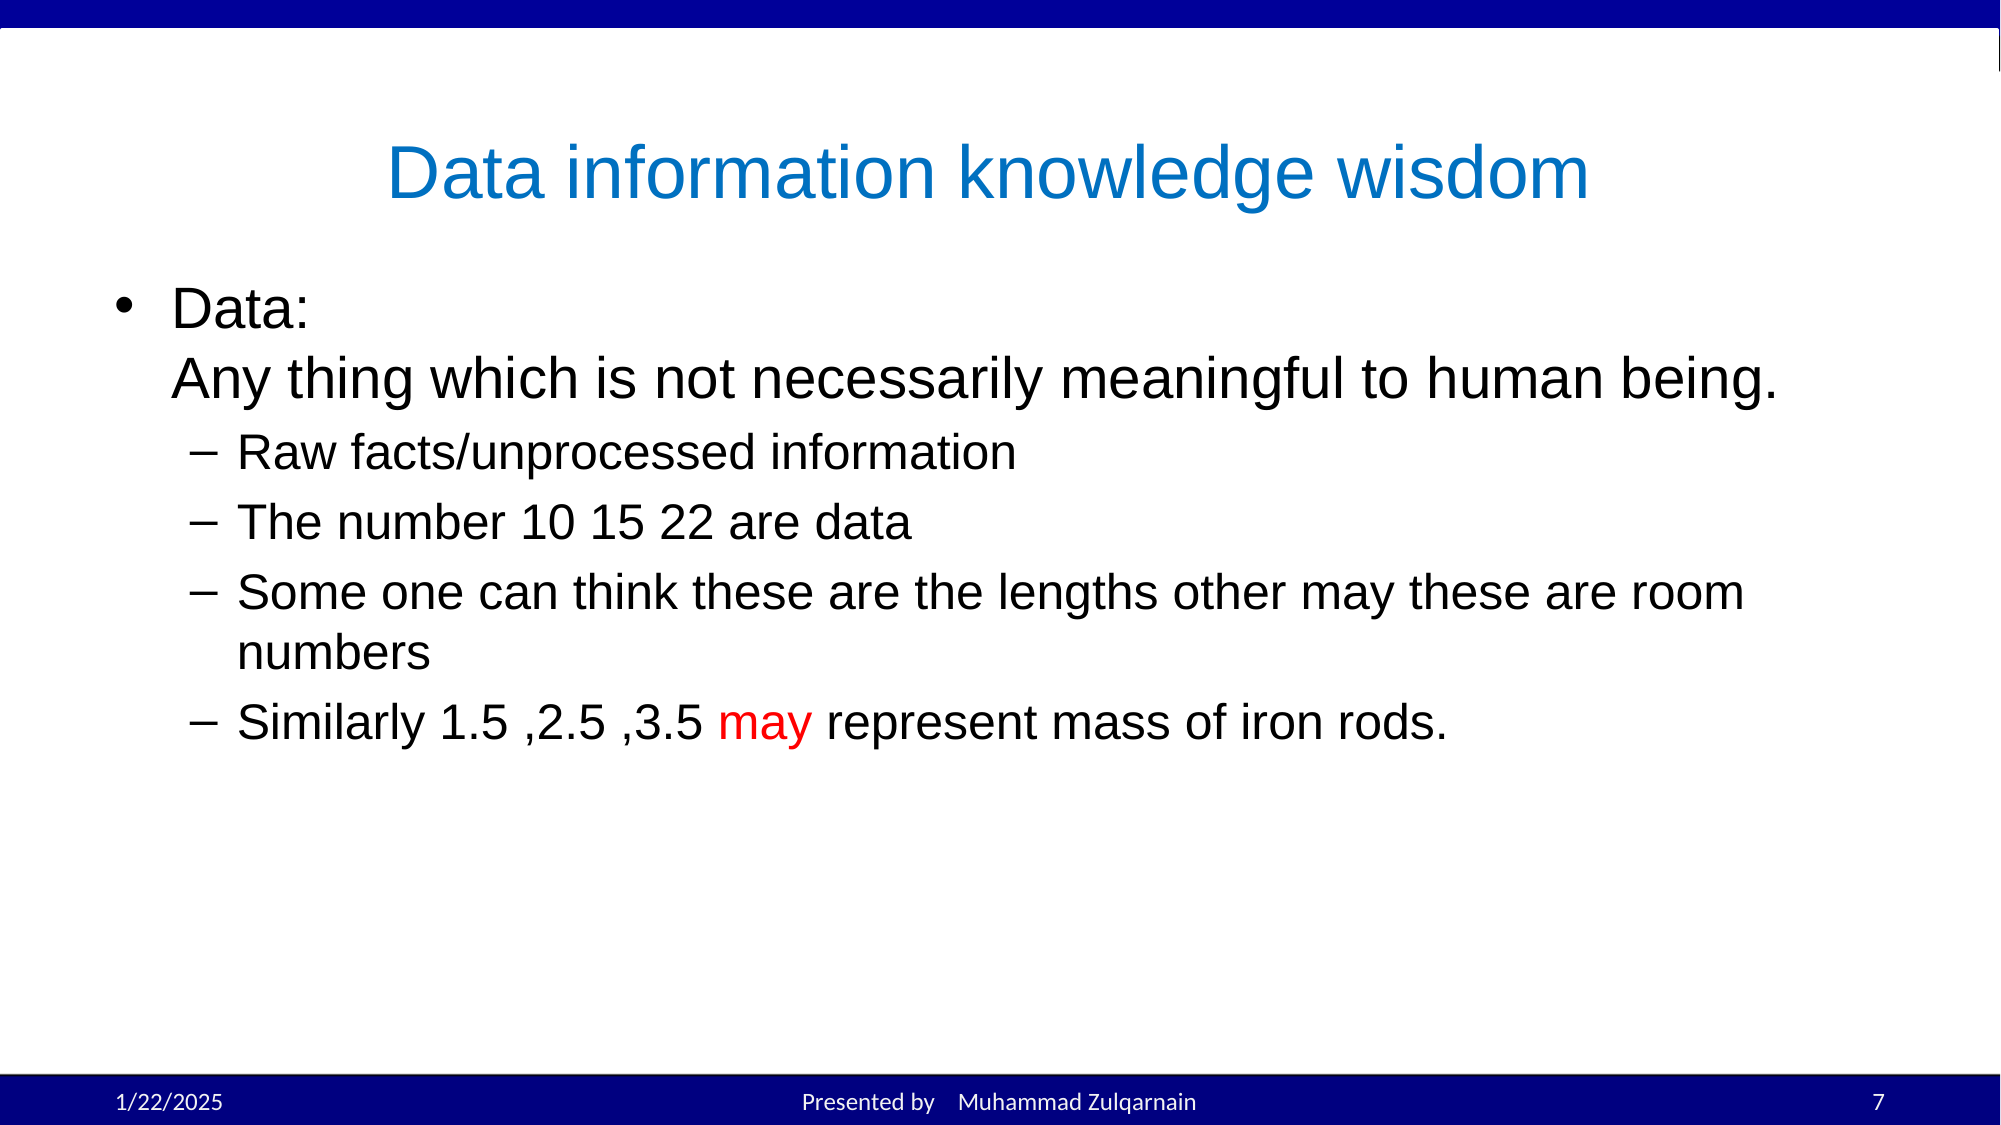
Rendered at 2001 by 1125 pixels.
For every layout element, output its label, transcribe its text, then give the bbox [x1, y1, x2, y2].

title Data information knowledge wisdom [99, 99, 1900, 238]
picture [0, 0, 2001, 1125]
footer Presented by Muhammad Zulqarnain [683, 1062, 1317, 1125]
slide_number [99, 1062, 567, 1125]
list Data: Any thing which is not necessarily meaningful to human being. Raw facts/unprocessed information The number 10 15 22 are data Some one can think these are the lengths other may these are room numbers Similarly 1.5 ,2.5 ,3.5 may represent mass of iron rods. [99, 262, 1900, 1005]
slide_number ‹#› [1433, 1062, 1900, 1125]
